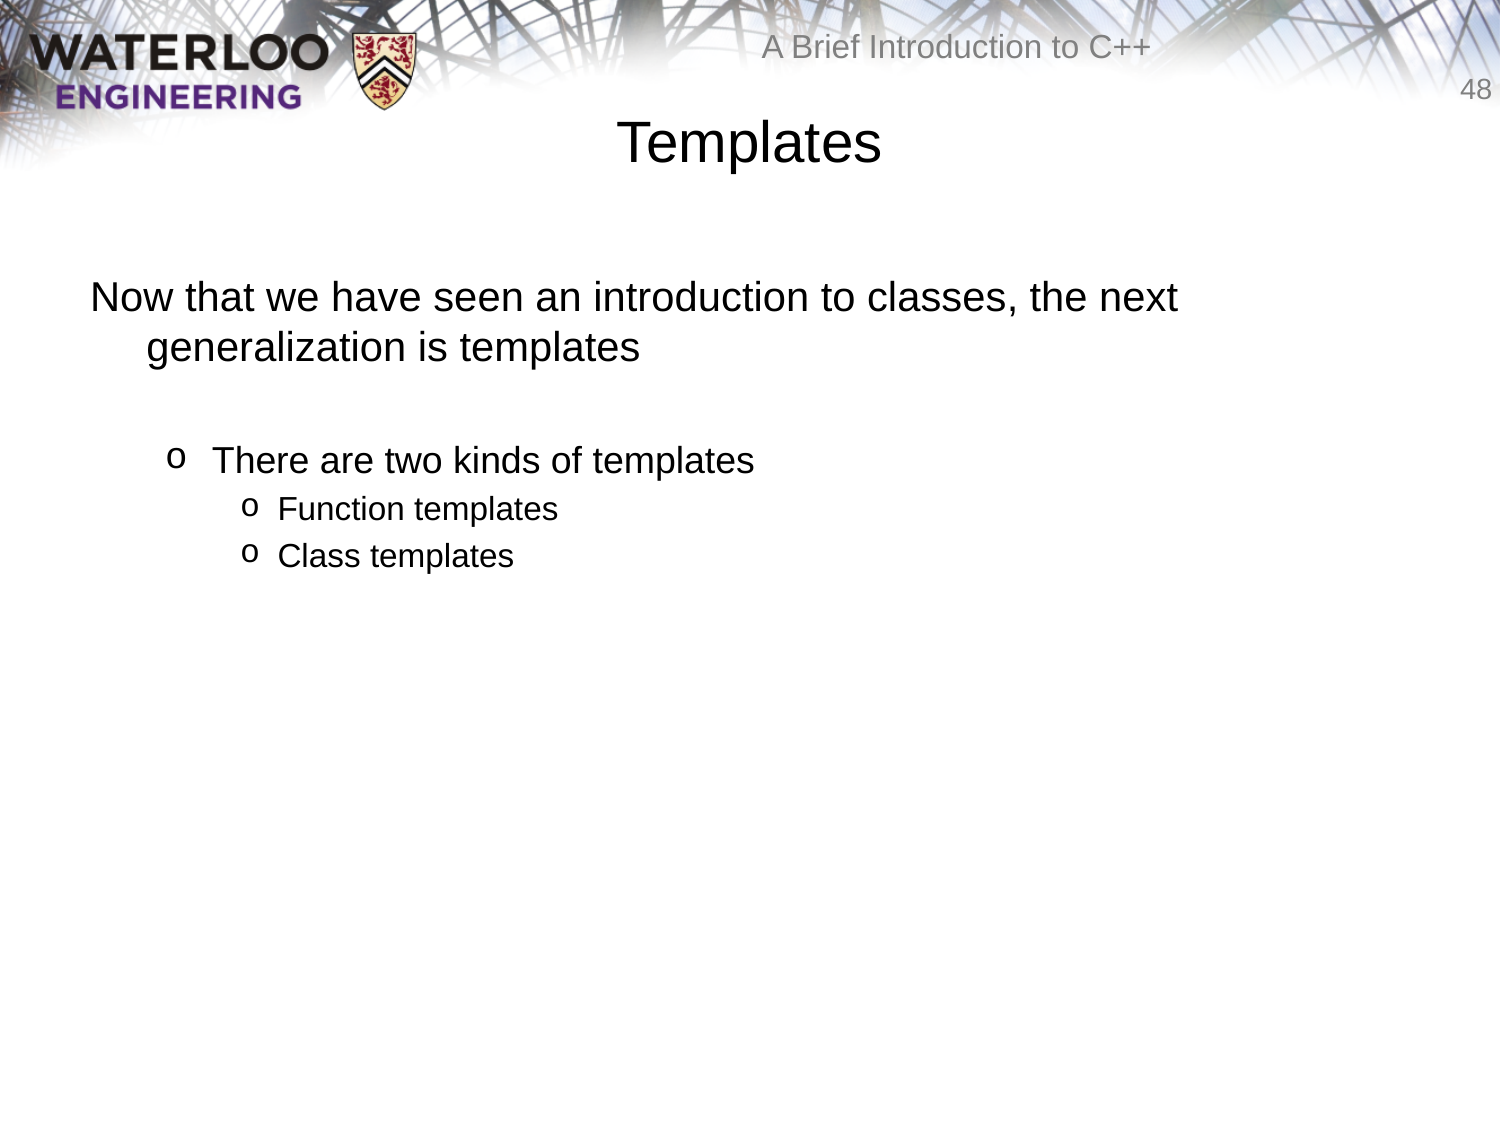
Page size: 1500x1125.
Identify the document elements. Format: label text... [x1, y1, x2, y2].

title Templates [74, 44, 1426, 233]
picture [0, 0, 1500, 1125]
list Now that we have seen an introduction to classes, the next generalization is templates There are two kinds of templates Function templates Class templates [74, 262, 1426, 1006]
